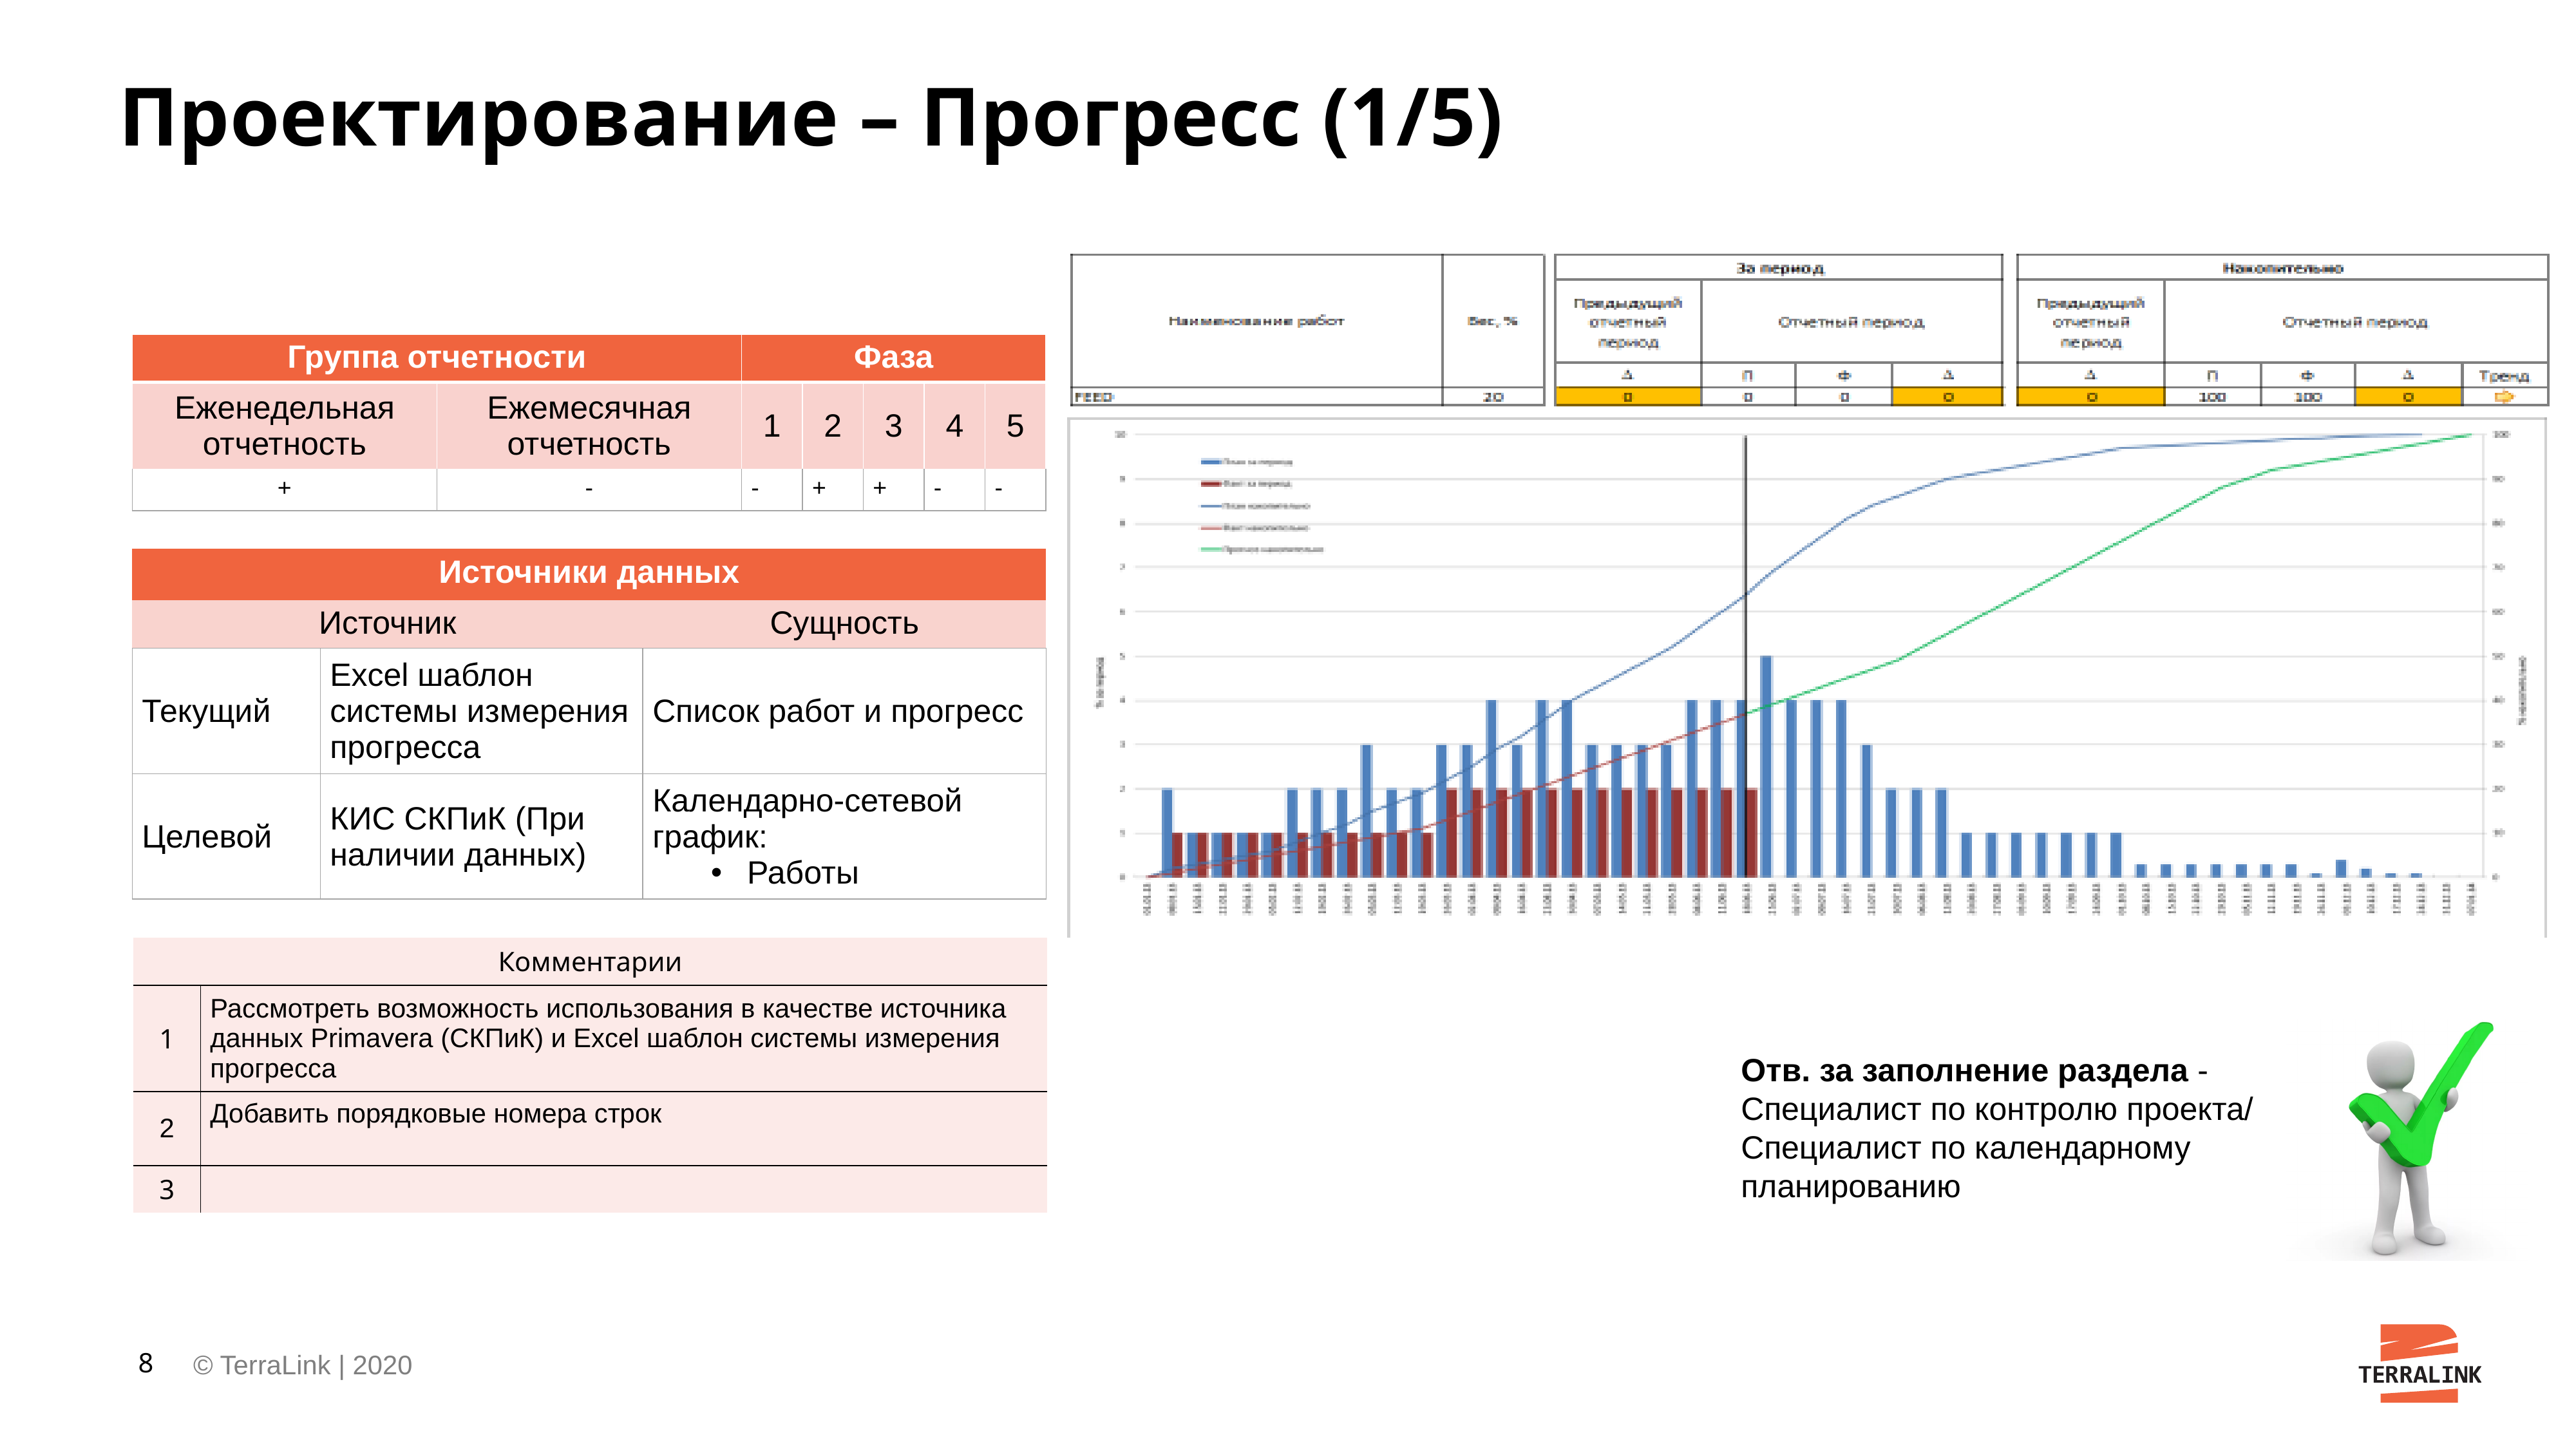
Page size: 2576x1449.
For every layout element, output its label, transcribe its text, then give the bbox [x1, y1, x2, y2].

table_cell - [925, 470, 985, 510]
table_cell Добавить порядковые номера строк [201, 1092, 1047, 1165]
table_cell + [864, 470, 923, 510]
title Проектирование – Прогресс (1/5) [118, 79, 2458, 281]
table_cell + [803, 470, 863, 510]
table_cell 4 [925, 384, 985, 469]
table_cell 2 [803, 384, 863, 469]
table_cell 2 [133, 1092, 200, 1165]
table_cell [201, 1166, 1047, 1213]
table_cell 3 [864, 384, 923, 469]
table_cell КИС СКПиК (При наличии данных) [321, 774, 642, 898]
table_cell 1 [742, 384, 802, 469]
table_cell Календарно-сетевой график: Работы [643, 774, 1046, 898]
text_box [1731, 1019, 2528, 1261]
table_header Источники данных [132, 549, 1046, 600]
table_header Комментарии [133, 938, 1047, 985]
table_cell - [985, 470, 1045, 510]
table_cell + [133, 470, 437, 510]
table_cell 1 [133, 986, 200, 1091]
table_header Фаза [742, 335, 1045, 381]
table_cell Рассмотреть возможность использования в качестве источника данных Primavera (СКПиК) и Excel шаблон системы измерения прогресса [201, 986, 1047, 1091]
table_cell 3 [133, 1166, 200, 1213]
table_cell Ежемесячная отчетность [437, 384, 741, 469]
table_cell Excel шаблон системы измерения прогресса [321, 649, 642, 773]
table_cell Список работ и прогресс [643, 649, 1046, 773]
table_cell Текущий [133, 649, 320, 773]
table_cell Сущность [643, 600, 1046, 648]
table_cell Источник [132, 600, 643, 648]
table_cell 5 [985, 384, 1045, 469]
table_header Группа отчетности [133, 335, 741, 381]
table_cell - [437, 470, 741, 510]
table_cell Еженедельная отчетность [133, 384, 437, 469]
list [1059, 240, 2560, 938]
table_cell Целевой [133, 774, 320, 898]
table_cell - [742, 470, 802, 510]
